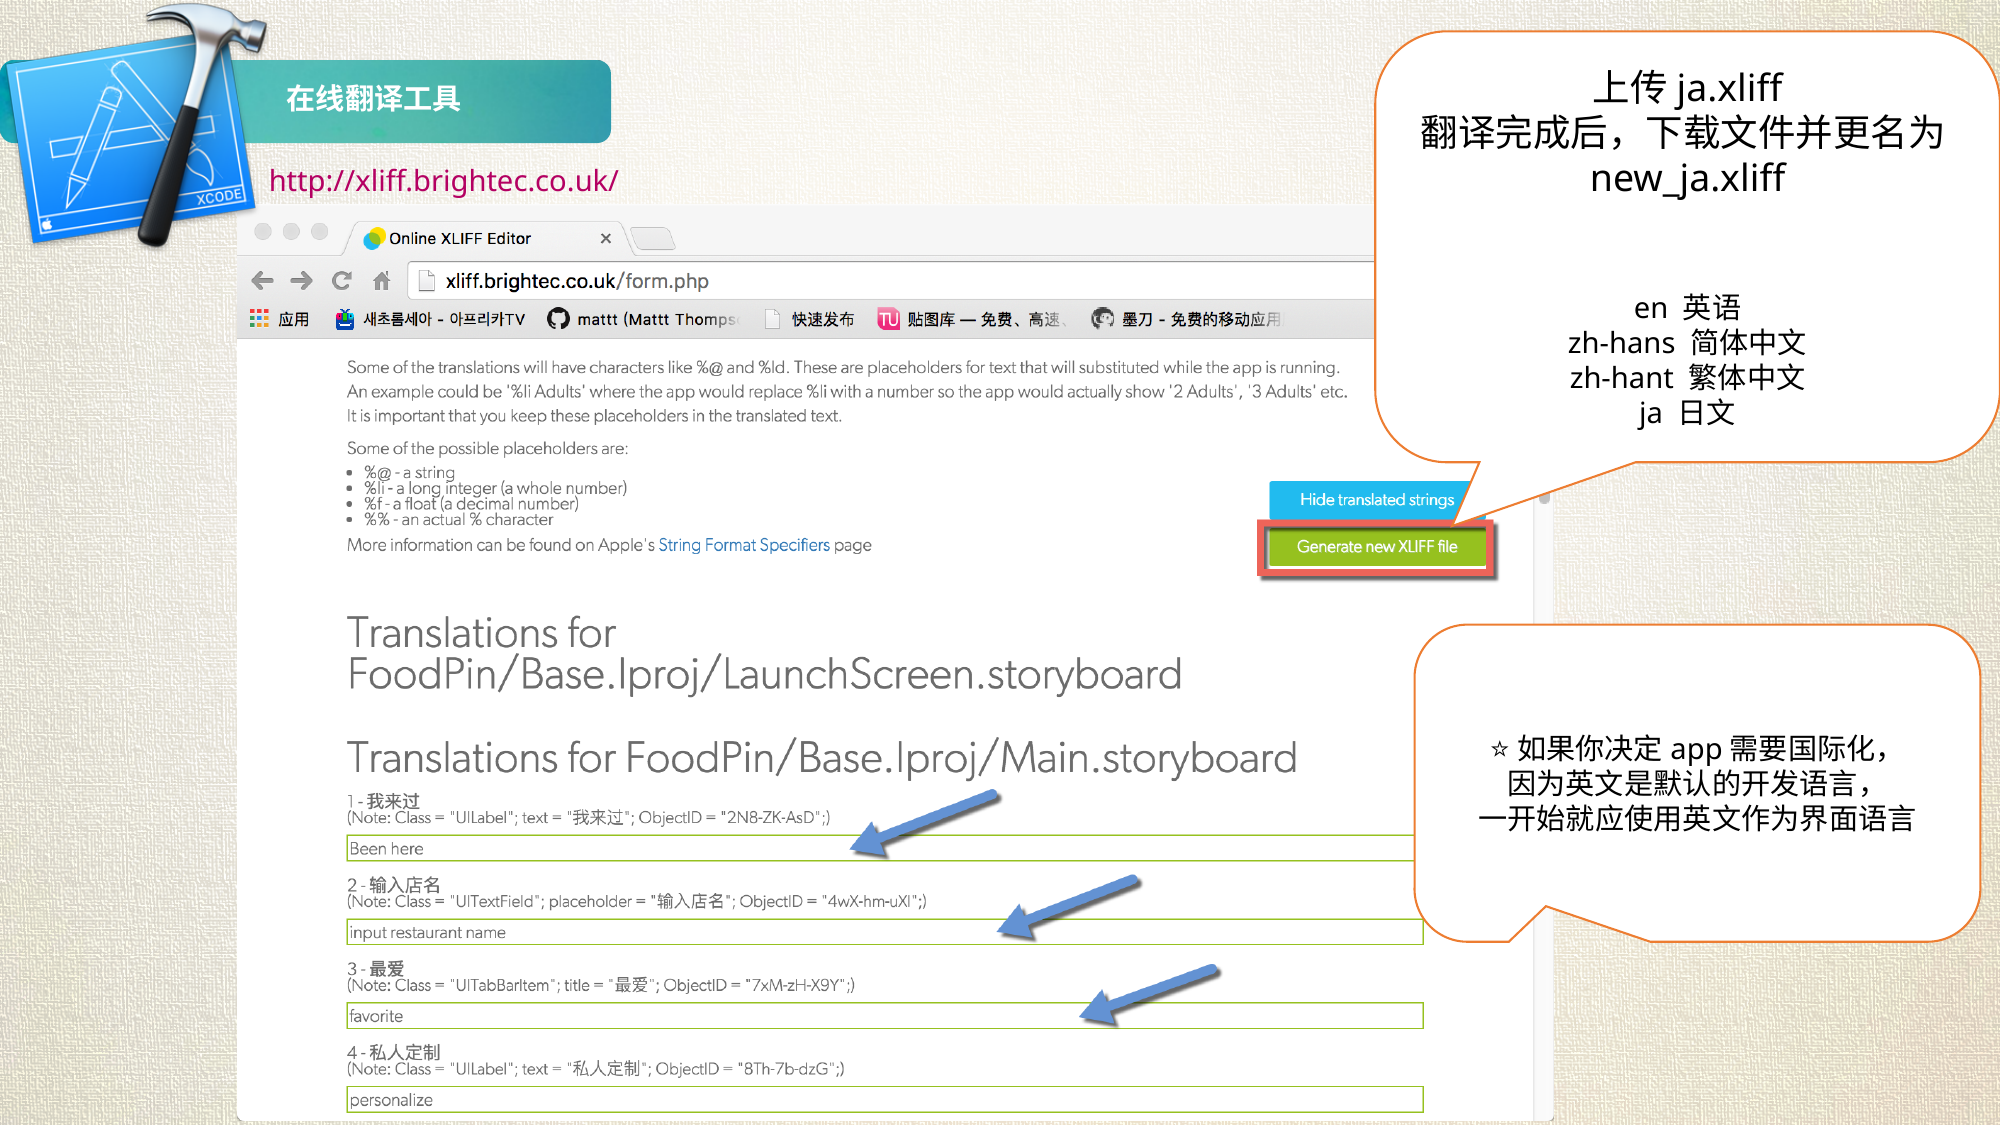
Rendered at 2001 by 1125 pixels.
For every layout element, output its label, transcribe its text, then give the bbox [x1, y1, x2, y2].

text_box http://xliff.brightec.co.uk/ [272, 154, 1374, 205]
text_box 上传ja.xliff 翻译完成后，下载文件并更名为new_ja.xliff en 英语 zh-hans 简体中文 zh-hant 繁体中文 ja 日文 [1374, 30, 2000, 492]
text_box [272, 59, 613, 135]
text_box ⭐️如果你决定app需要国际化， 因为英文是默认的开发语言， 一开始就应使用英文作为界面语言 [1554, 623, 1982, 943]
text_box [272, 72, 611, 170]
picture [0, 0, 2000, 1125]
